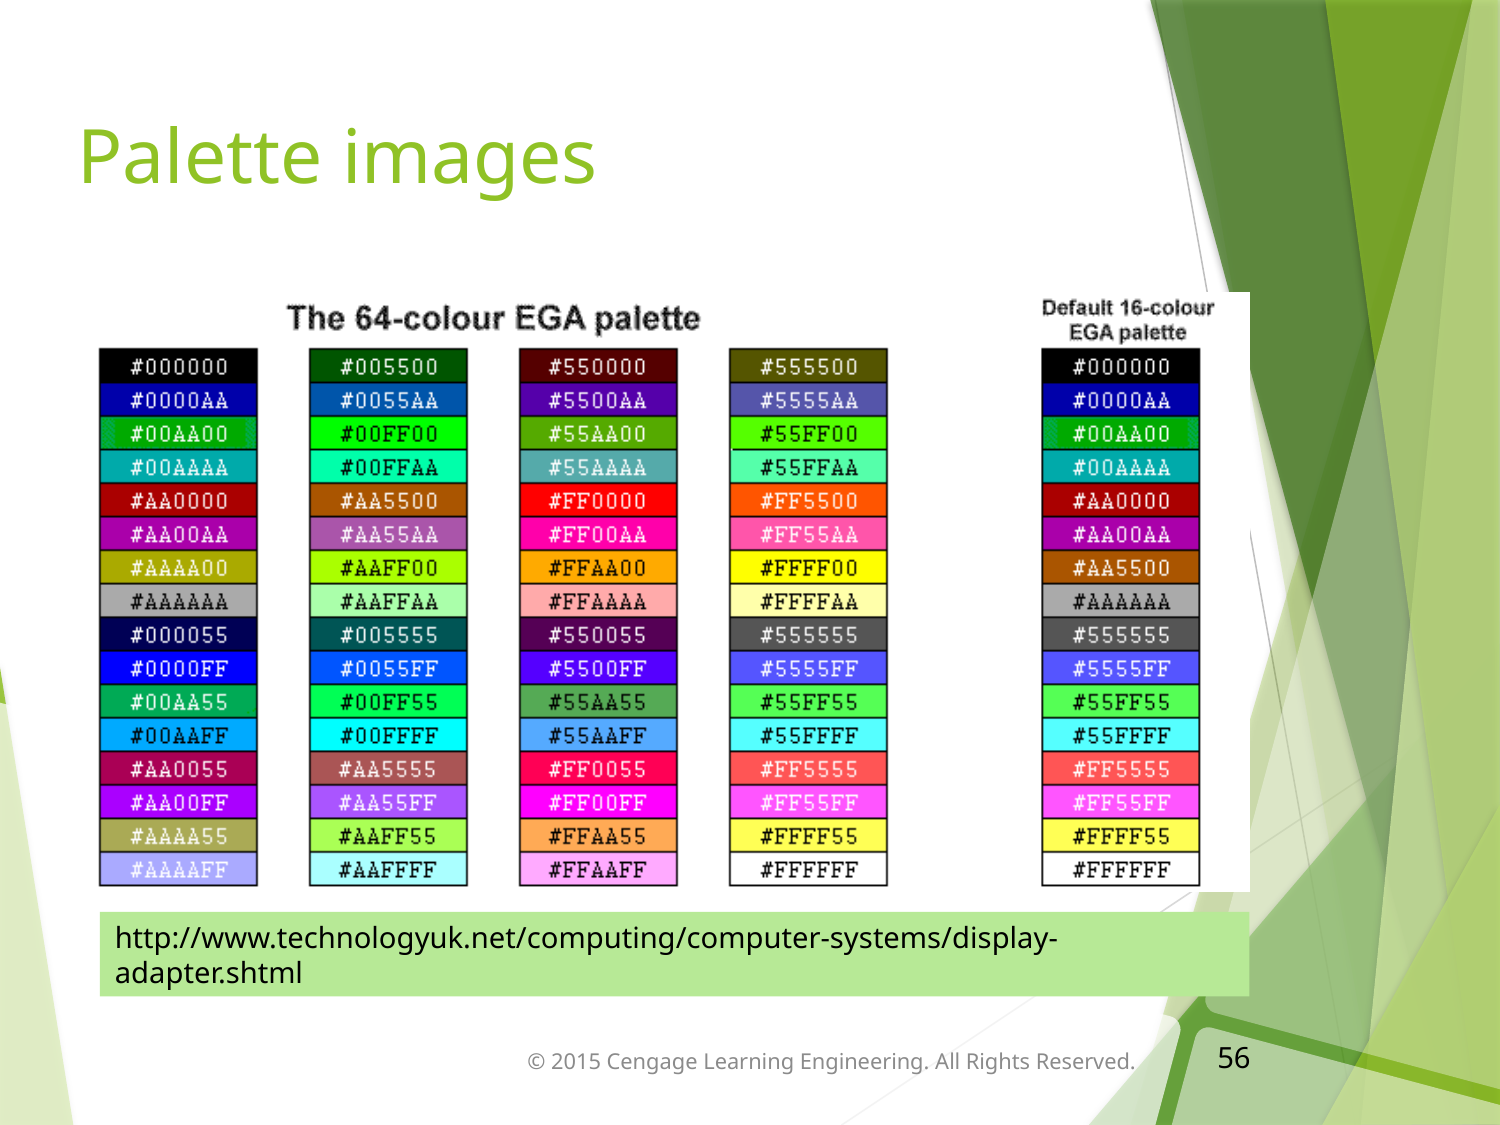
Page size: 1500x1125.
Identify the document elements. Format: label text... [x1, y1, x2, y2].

slide_number 56 [1202, 1024, 1463, 1094]
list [49, 291, 1250, 893]
footer © 2015 Cengage Learning Engineering. All Rights Reserved. [512, 1032, 1163, 1093]
title Palette images [62, 82, 1463, 225]
text_box http://www.technologyuk.net/computing/computer-systems/display-adapter.shtml [99, 911, 1250, 997]
